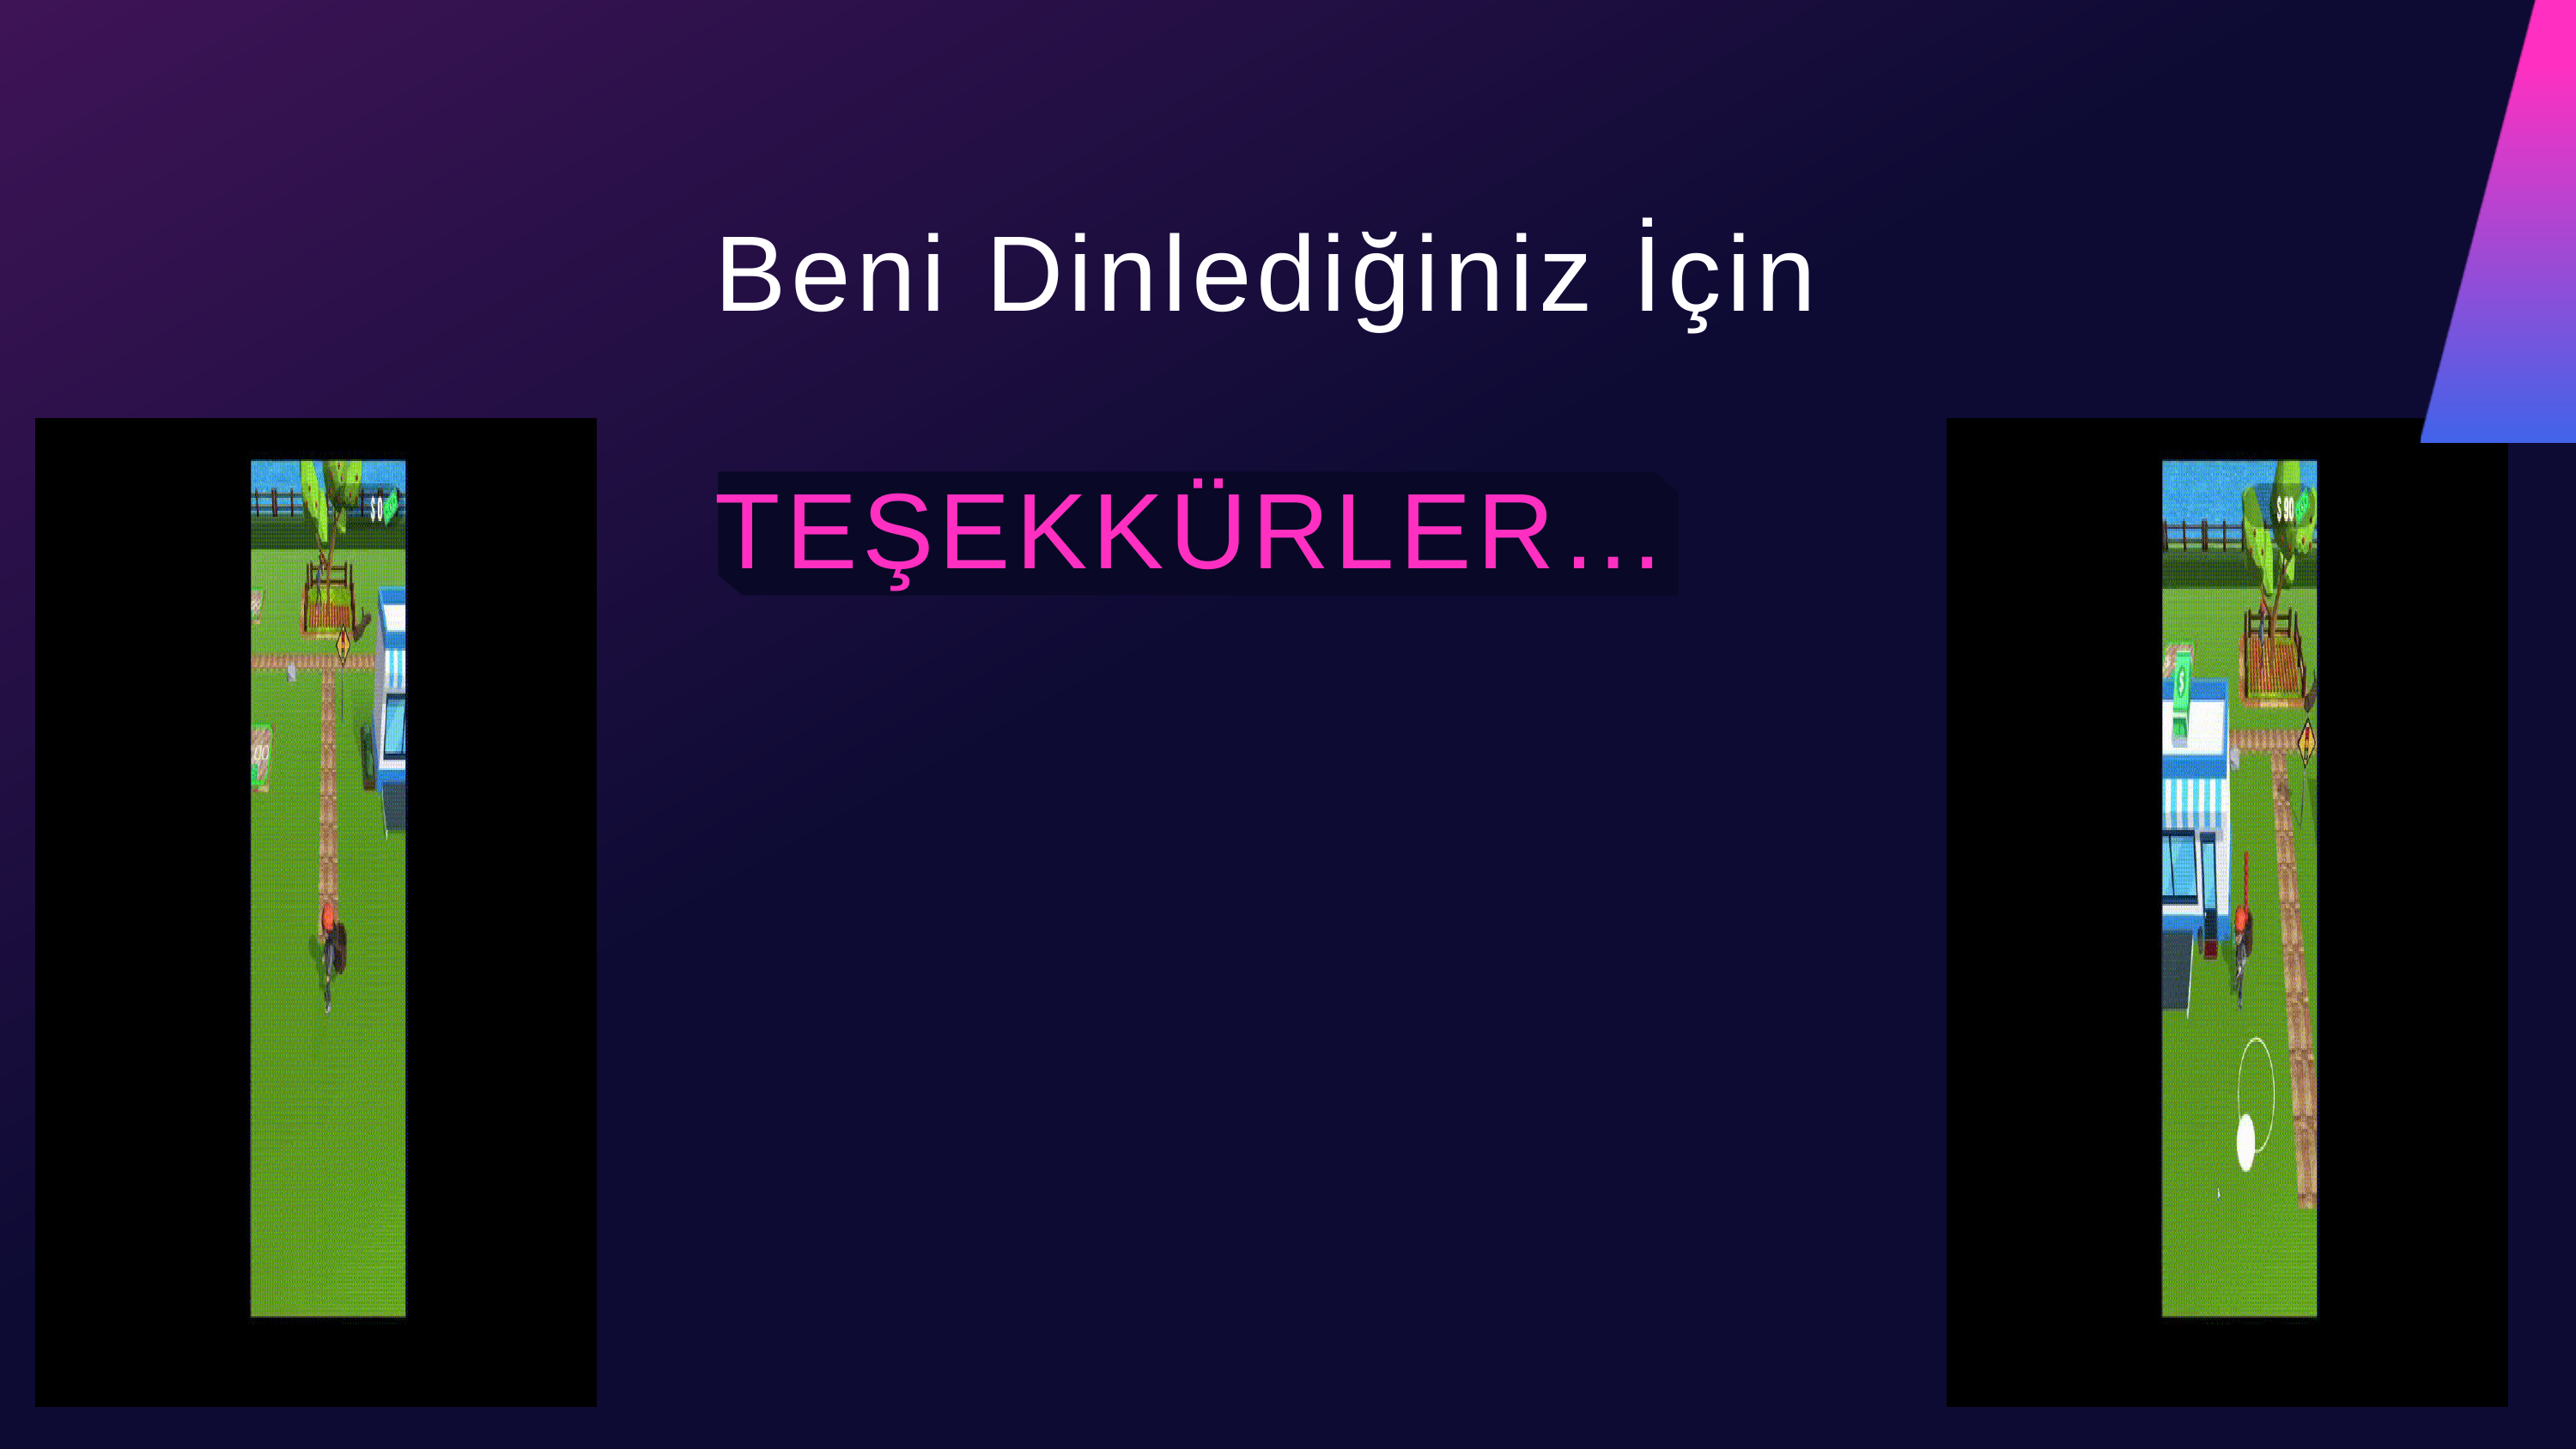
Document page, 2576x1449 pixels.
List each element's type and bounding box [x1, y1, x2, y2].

picture [0, 0, 2576, 1449]
text_box [34, 417, 598, 1408]
text_box [1946, 417, 2510, 1408]
text_box [714, 469, 1682, 598]
